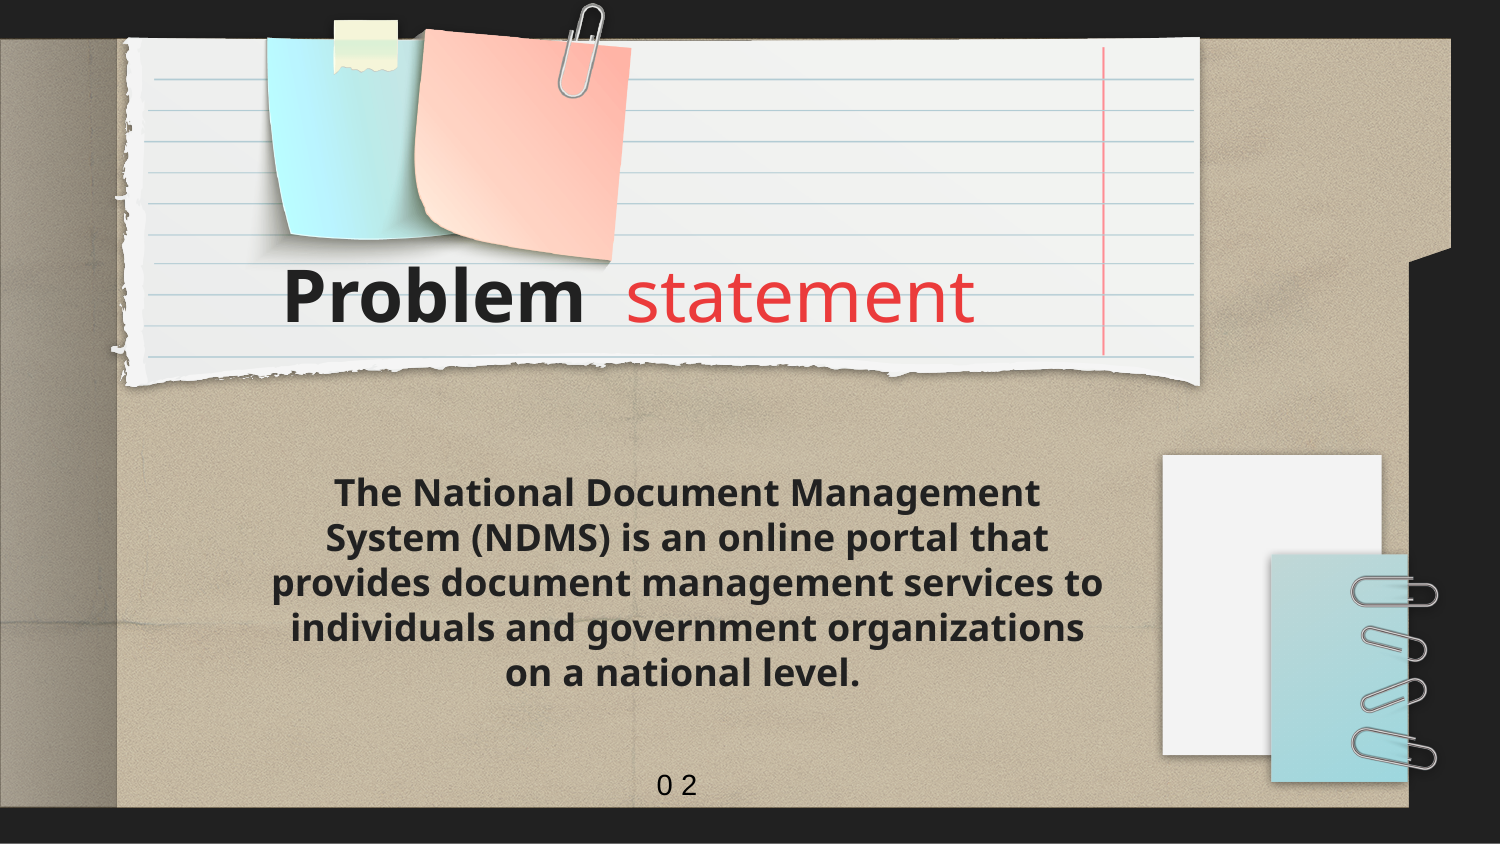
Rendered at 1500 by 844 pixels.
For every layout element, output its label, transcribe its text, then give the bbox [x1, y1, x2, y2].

text_box [1162, 455, 1382, 756]
subtitle The National Document Management System (NDMS) is an online portal that provides document management services to individuals and government organizations on a national level. [254, 421, 1122, 644]
picture [98, 3, 1200, 413]
text_box 0 2 [618, 755, 728, 813]
picture [1241, 555, 1469, 782]
